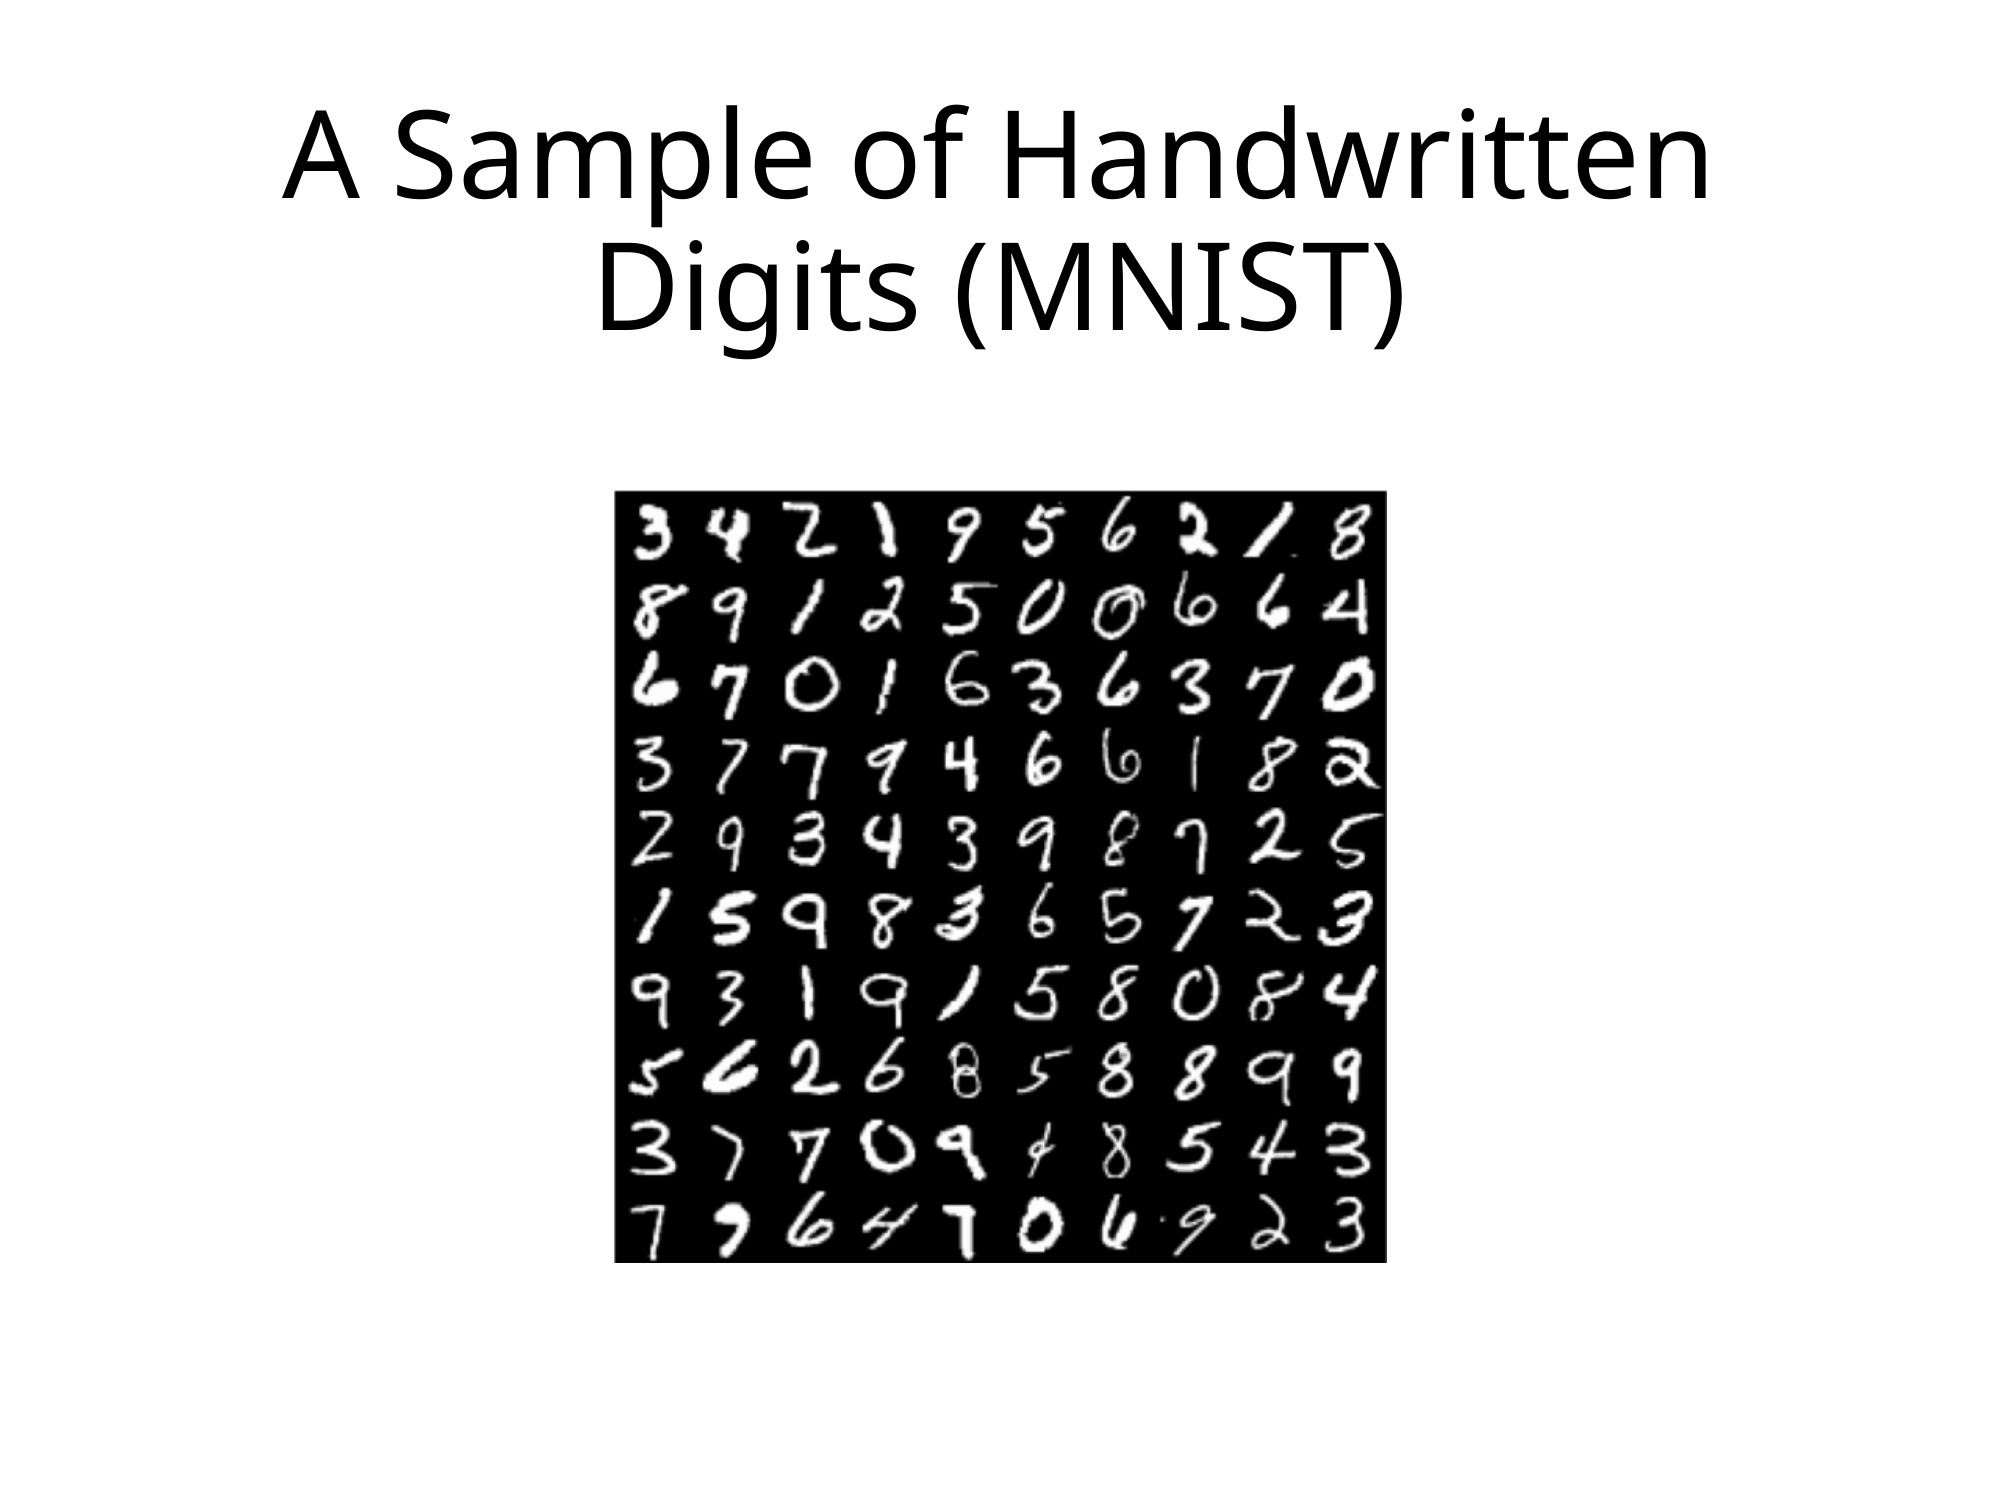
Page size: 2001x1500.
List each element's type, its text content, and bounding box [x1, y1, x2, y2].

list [613, 490, 1387, 1263]
title A Sample of Handwritten Digits (MNIST) [137, 79, 1863, 370]
